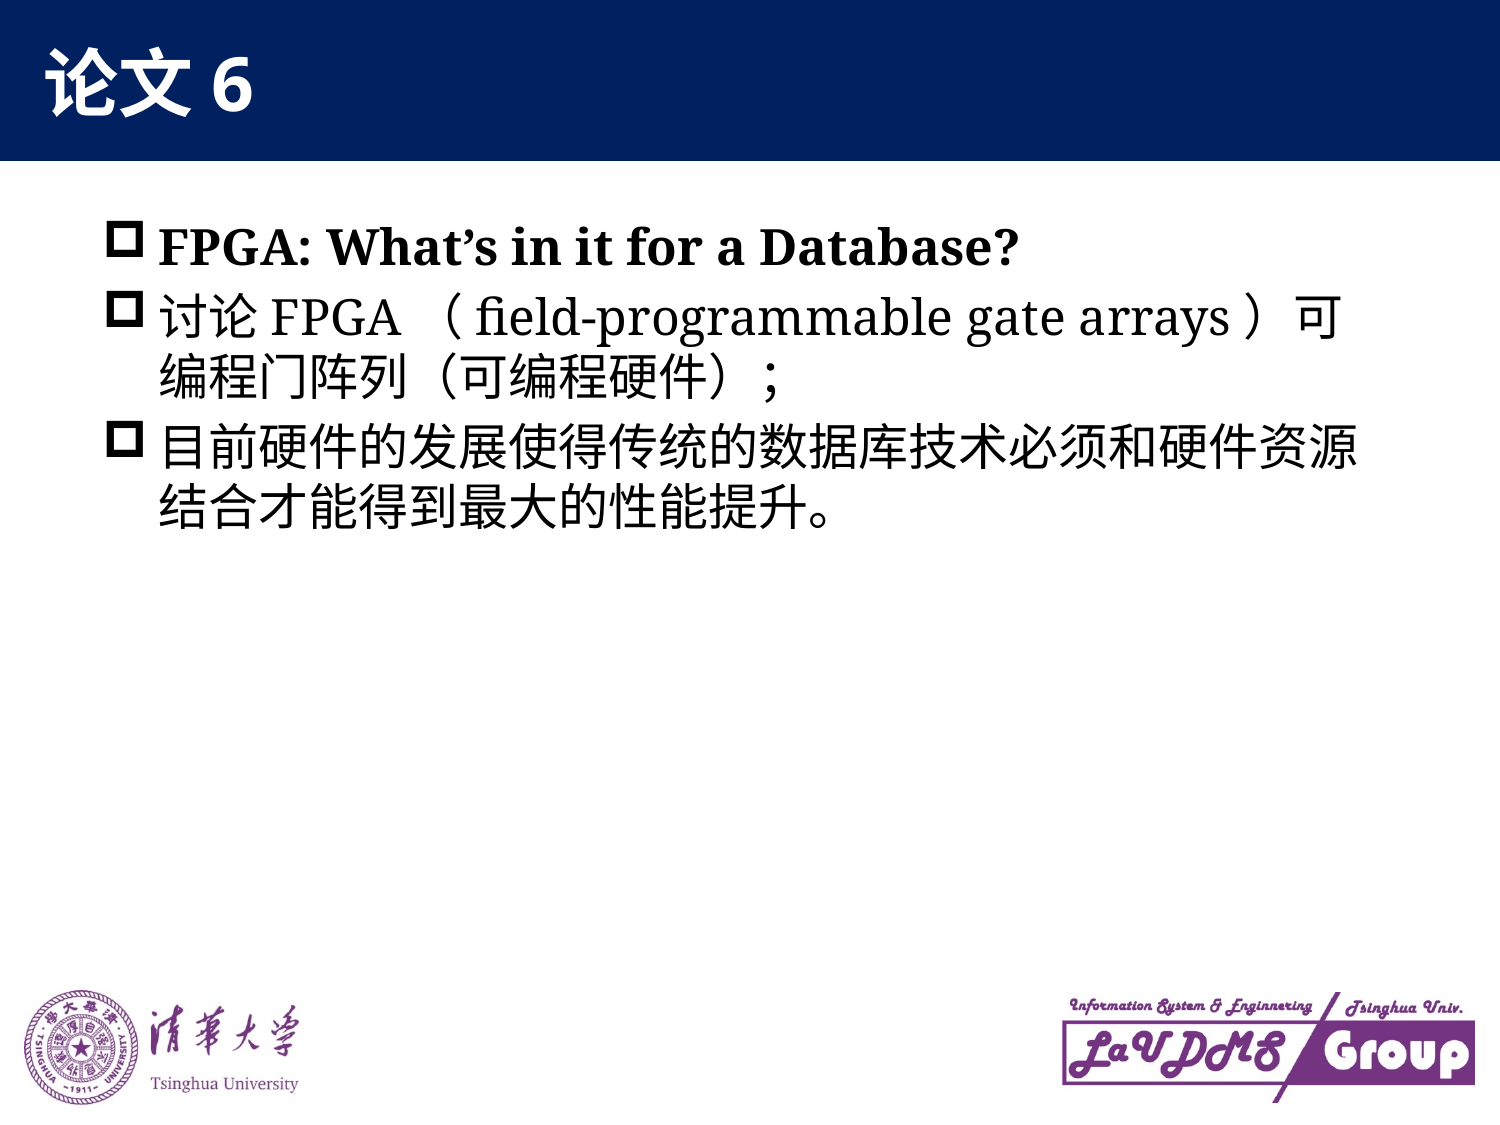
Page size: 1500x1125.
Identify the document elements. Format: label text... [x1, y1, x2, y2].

picture [1062, 992, 1475, 1103]
title 论文6 [27, 24, 1476, 138]
picture [24, 990, 300, 1105]
list FPGA: What’s in it for a Database? 讨论FPGA（field-programmable gate arrays）可编程门阵列（可编程硬件）； 目前硬件的发展使得传统的数据库技术必须和硬件资源结合才能得到最大的性能提升。 [87, 207, 1401, 988]
